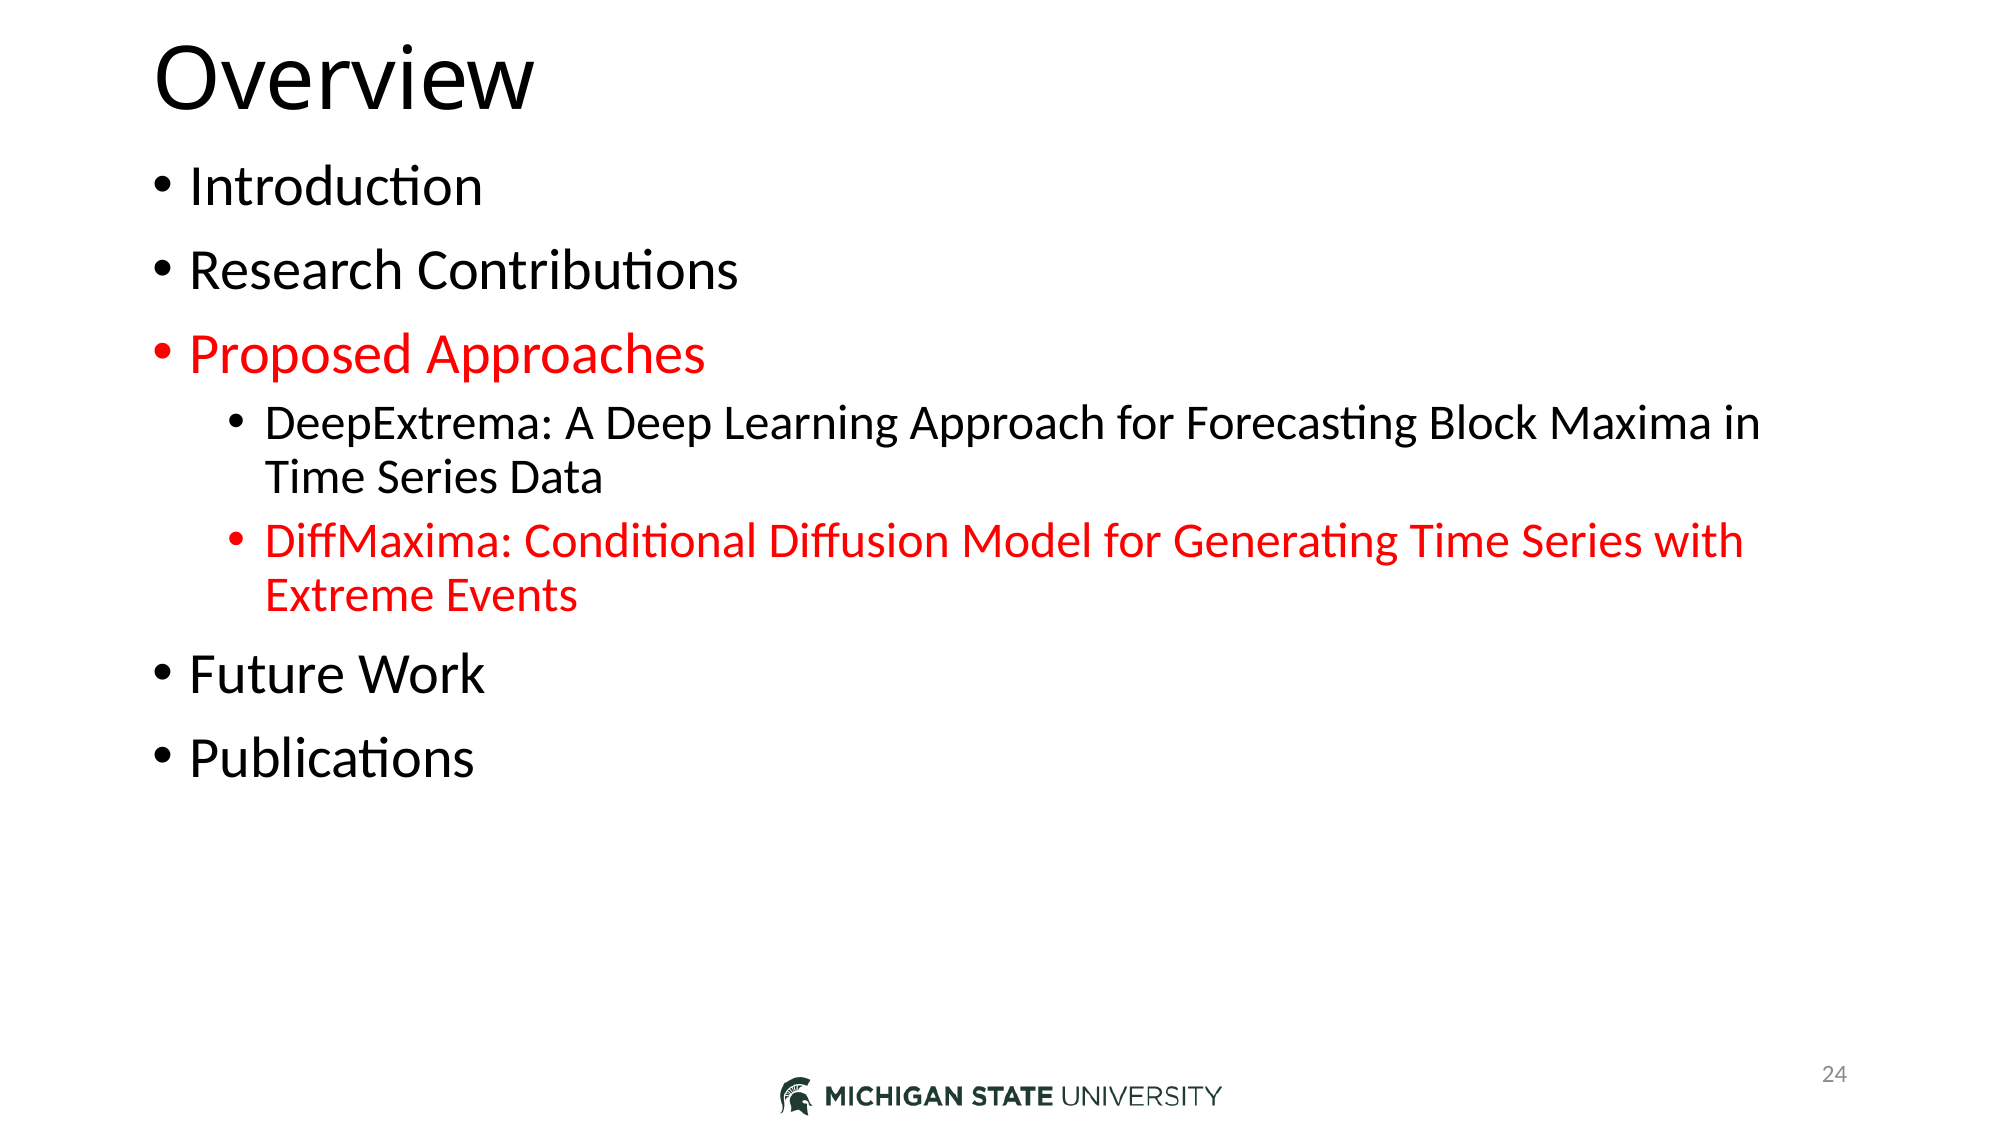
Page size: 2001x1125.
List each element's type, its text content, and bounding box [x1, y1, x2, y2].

title Overview [137, 25, 1863, 136]
picture [774, 1072, 1225, 1116]
list Introduction Research Contributions Proposed Approaches DeepExtrema: A Deep Learning Approach for Forecasting Block Maxima in Time Series Data DiffMaxima: Conditional Diffusion Model for Generating Time Series with Extreme Events Future Work Publications [137, 148, 1863, 1014]
slide_number 24 [1412, 1042, 1863, 1103]
